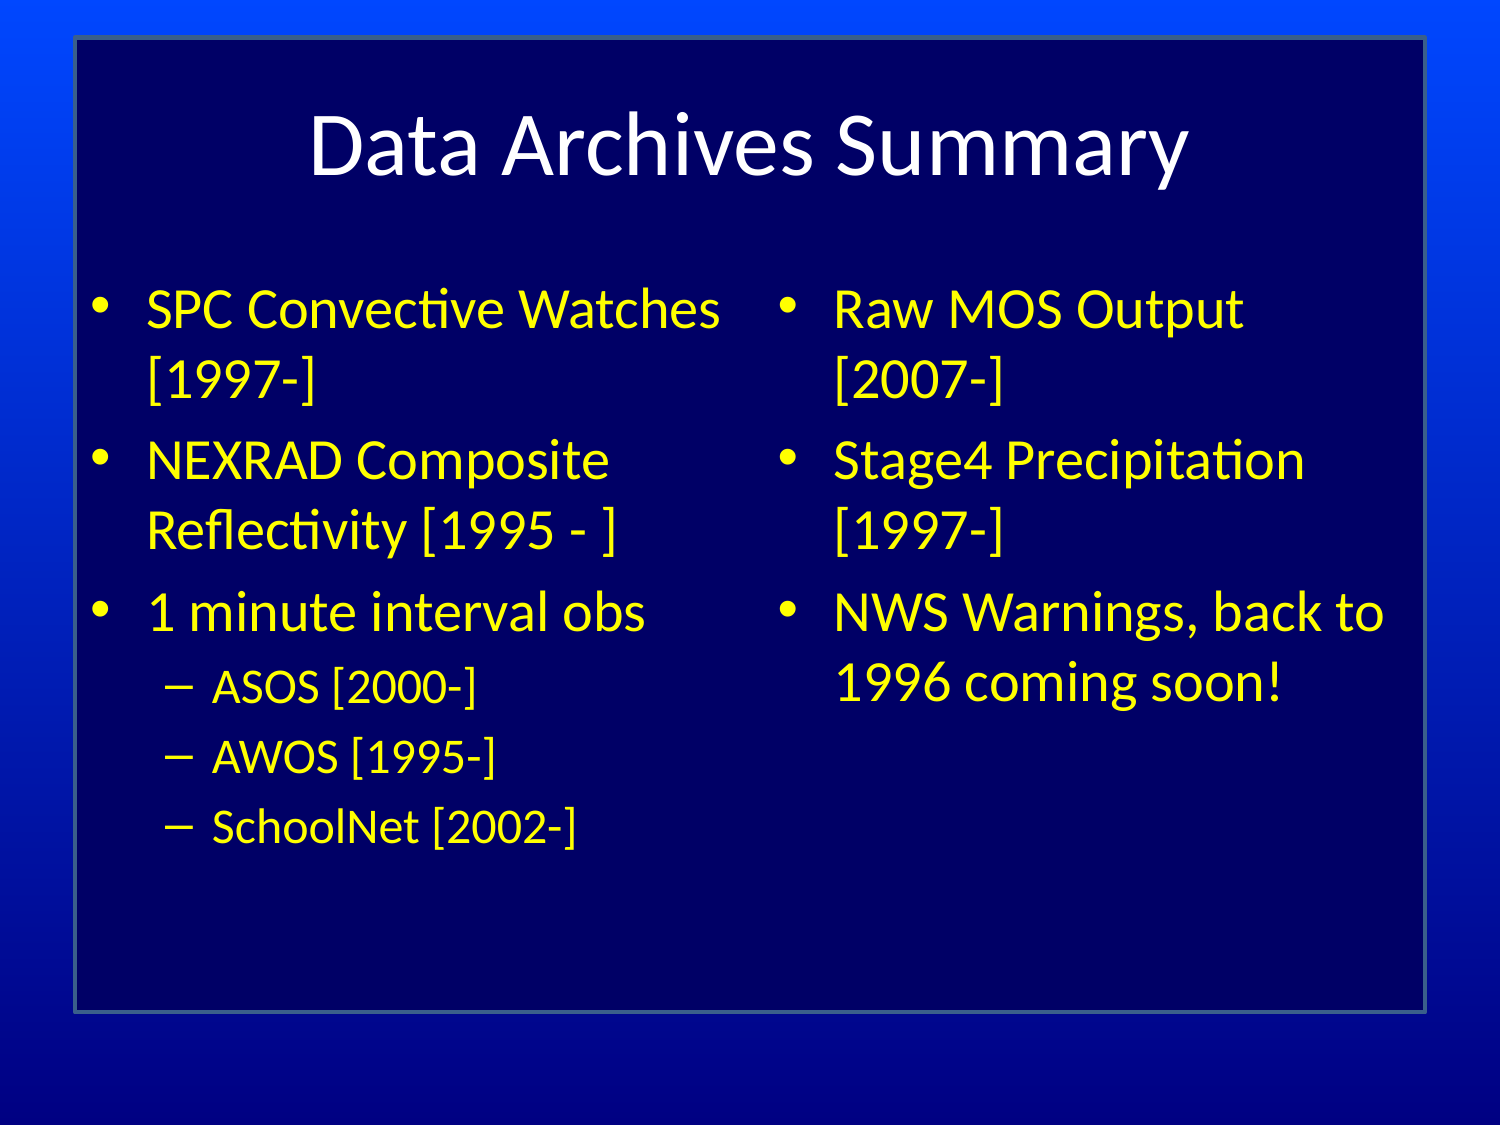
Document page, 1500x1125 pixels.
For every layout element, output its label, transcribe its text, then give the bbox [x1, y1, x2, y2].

title Data Archives Summary [75, 45, 1425, 233]
list SPC Convective Watches [1997-] NEXRAD Composite Reflectivity [1995 - ] 1 minute interval obs ASOS [2000-] AWOS [1995-] SchoolNet [2002-] [75, 262, 738, 1005]
list Raw MOS Output [2007-] Stage4 Precipitation [1997-] NWS Warnings, back to 1996 coming soon! [762, 262, 1425, 1005]
